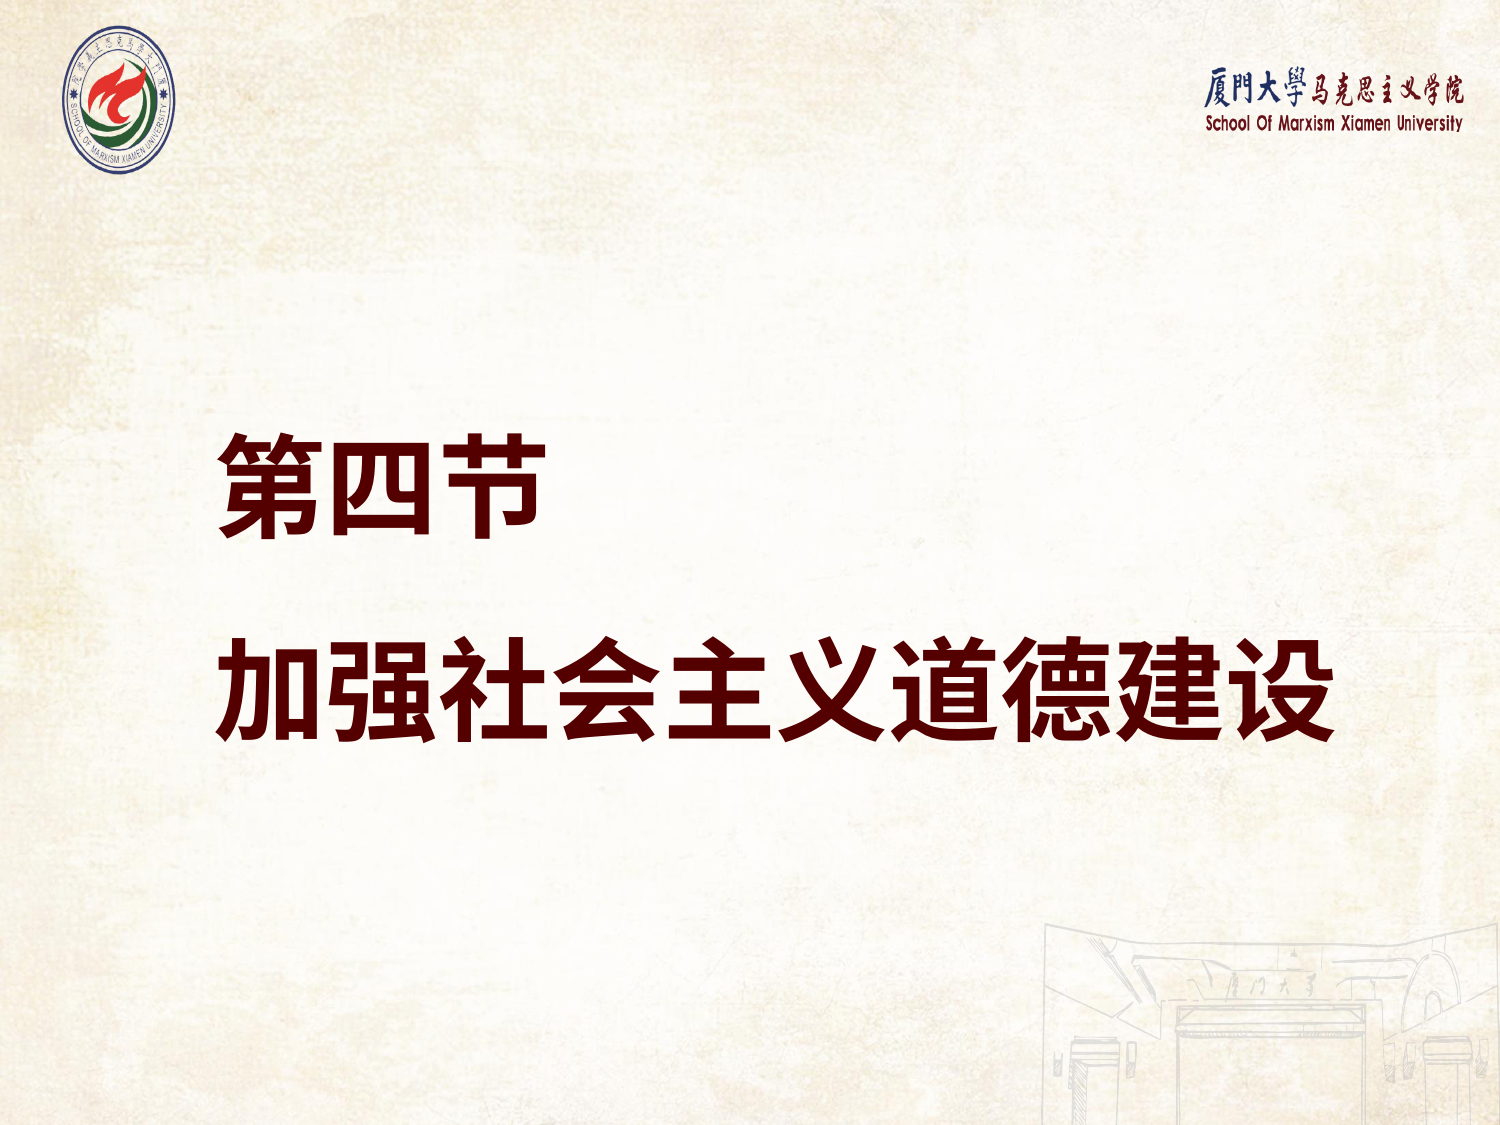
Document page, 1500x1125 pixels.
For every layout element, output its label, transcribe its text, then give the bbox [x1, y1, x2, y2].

text_box 第四节 加强社会主义道德建设 [198, 342, 1354, 762]
picture [0, 0, 1500, 1125]
